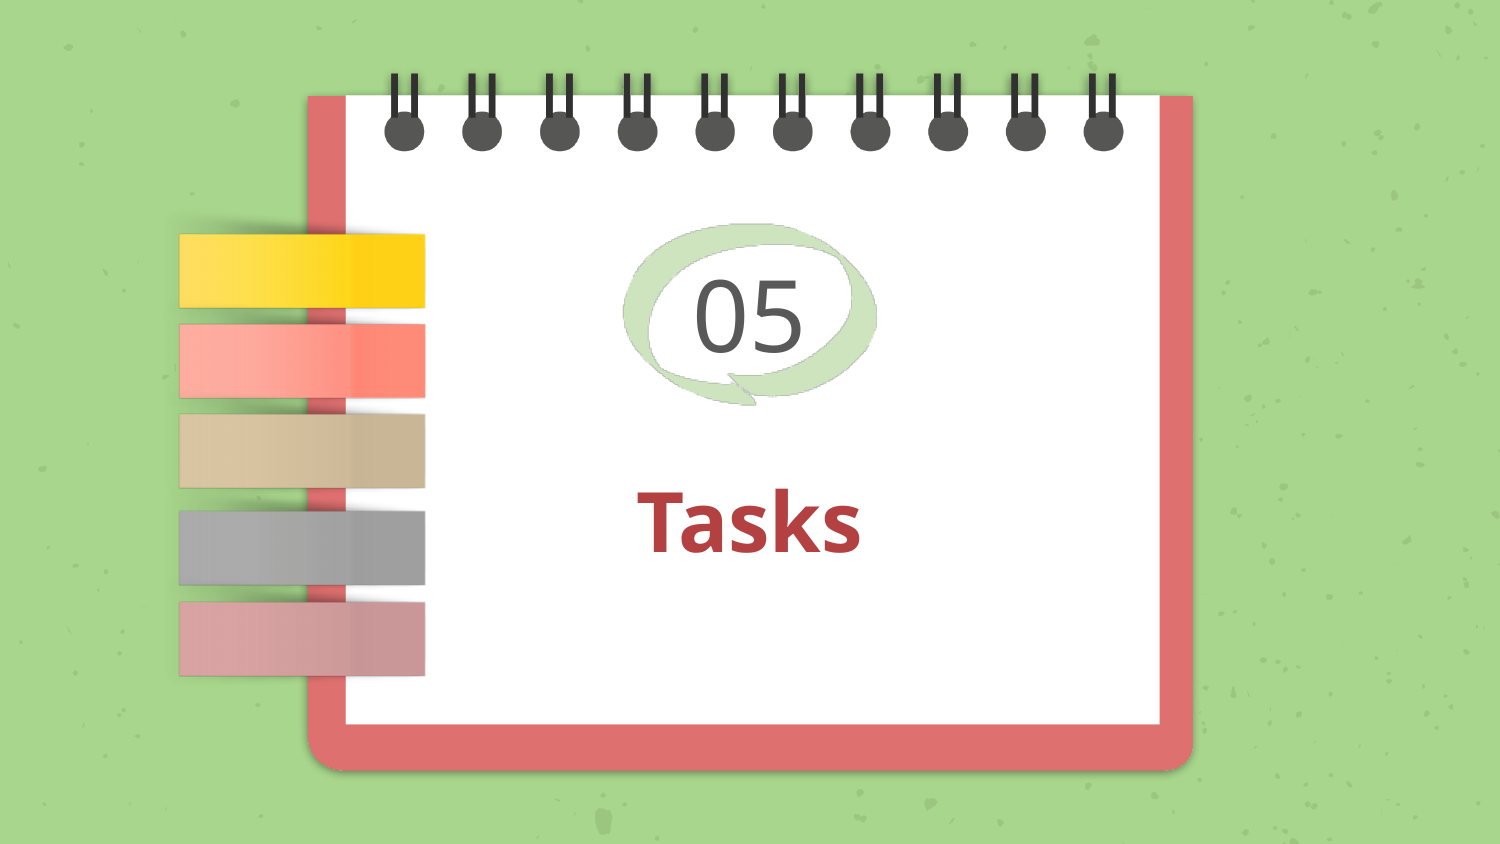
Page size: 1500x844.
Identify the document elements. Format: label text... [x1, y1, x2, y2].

picture [136, 73, 1193, 771]
title Tasks [476, 454, 1062, 684]
